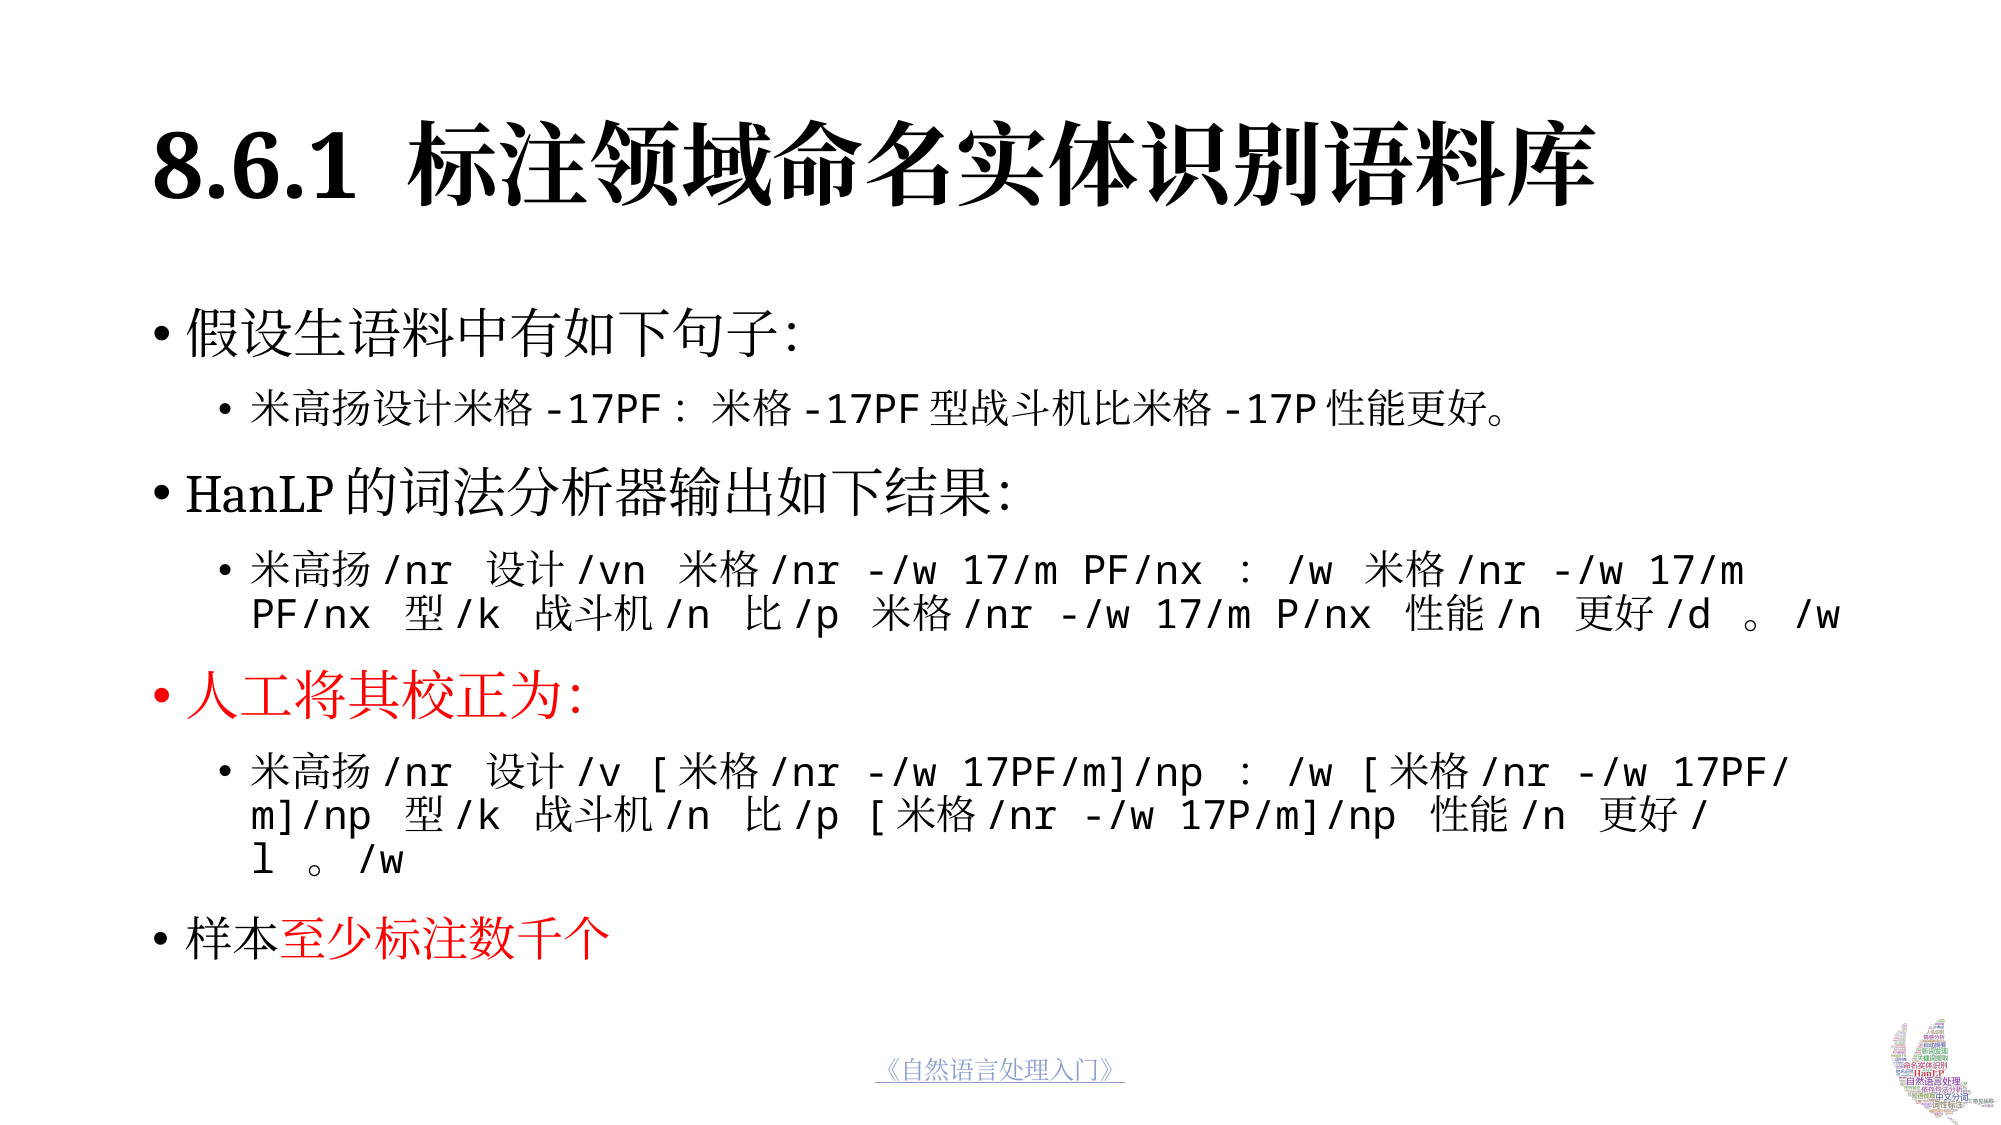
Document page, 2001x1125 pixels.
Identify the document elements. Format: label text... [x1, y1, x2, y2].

picture [1888, 1016, 2000, 1125]
title 8.6.1 标注领域命名实体识别语料库 [137, 59, 1863, 278]
list 假设生语料中有如下句子： 米高扬设计米格-17PF：米格-17PF型战斗机比米格-17P性能更好。 HanLP的词法分析器输出如下结果： 米高扬/nr 设计/vn 米格/nr -/w 17/m PF/nx ：/w 米格/nr -/w 17/m PF/nx 型/k 战斗机/n 比/p 米格/nr -/w 17/m P/nx 性能/n 更好/d 。/w 人工将其校正为： 米高扬/nr 设计/v [米格/nr -/w 17PF/m]/np ：/w [米格/nr -/w 17PF/m]/np 型/k 战斗机/n 比/p [米格/nr -/w 17P/m]/np 性能/n 更好/l 。/w 样本至少标注数千个 [137, 299, 1863, 1014]
footer 《自然语言处理入门》 [662, 1042, 1338, 1103]
